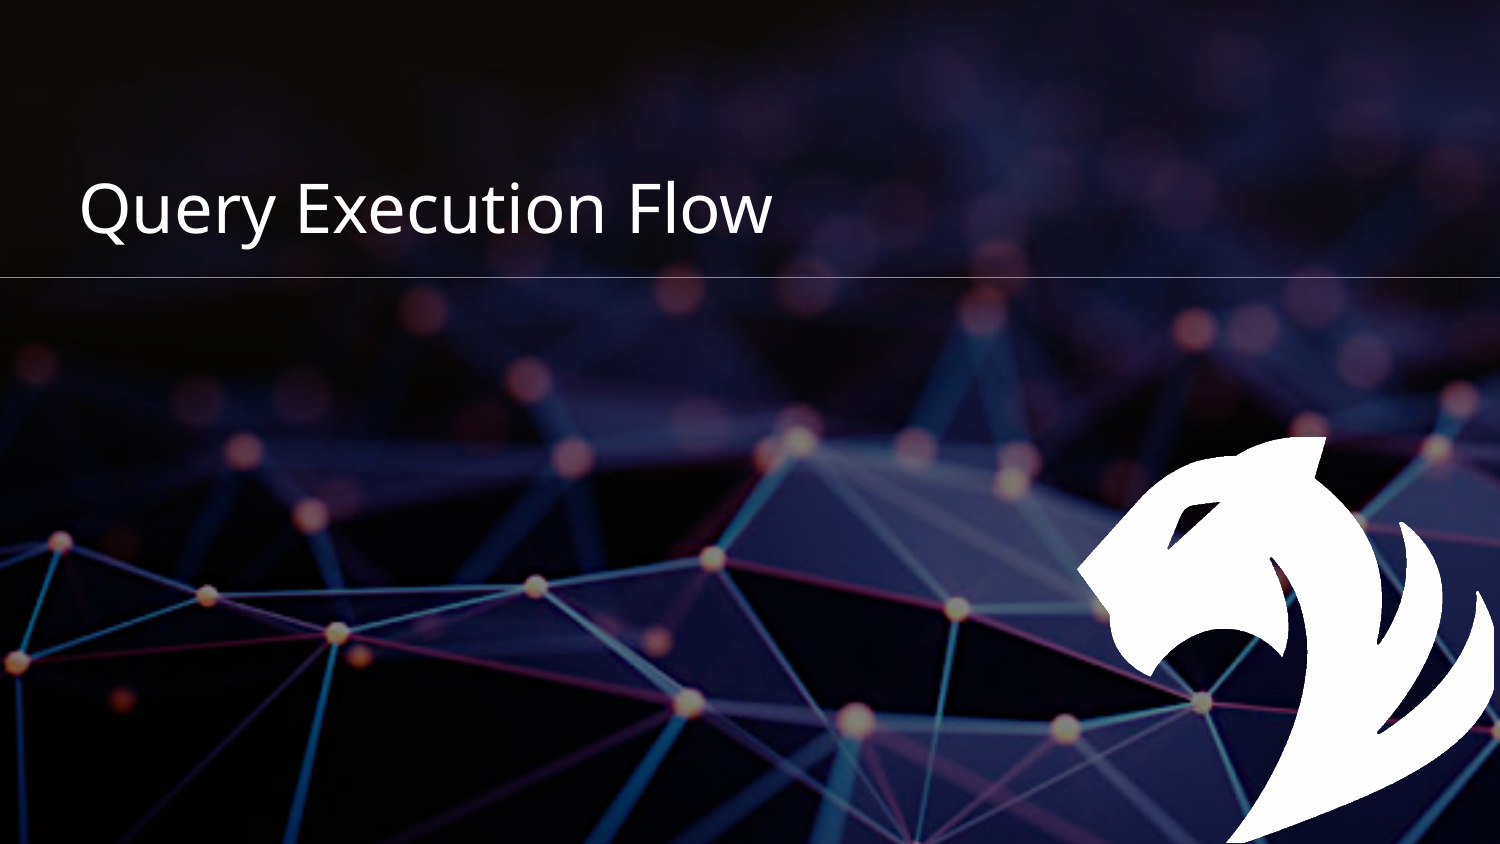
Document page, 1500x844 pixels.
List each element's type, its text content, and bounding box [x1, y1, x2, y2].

title Query Execution Flow [66, 108, 1273, 259]
picture [0, 278, 1500, 844]
picture [0, 0, 1500, 277]
